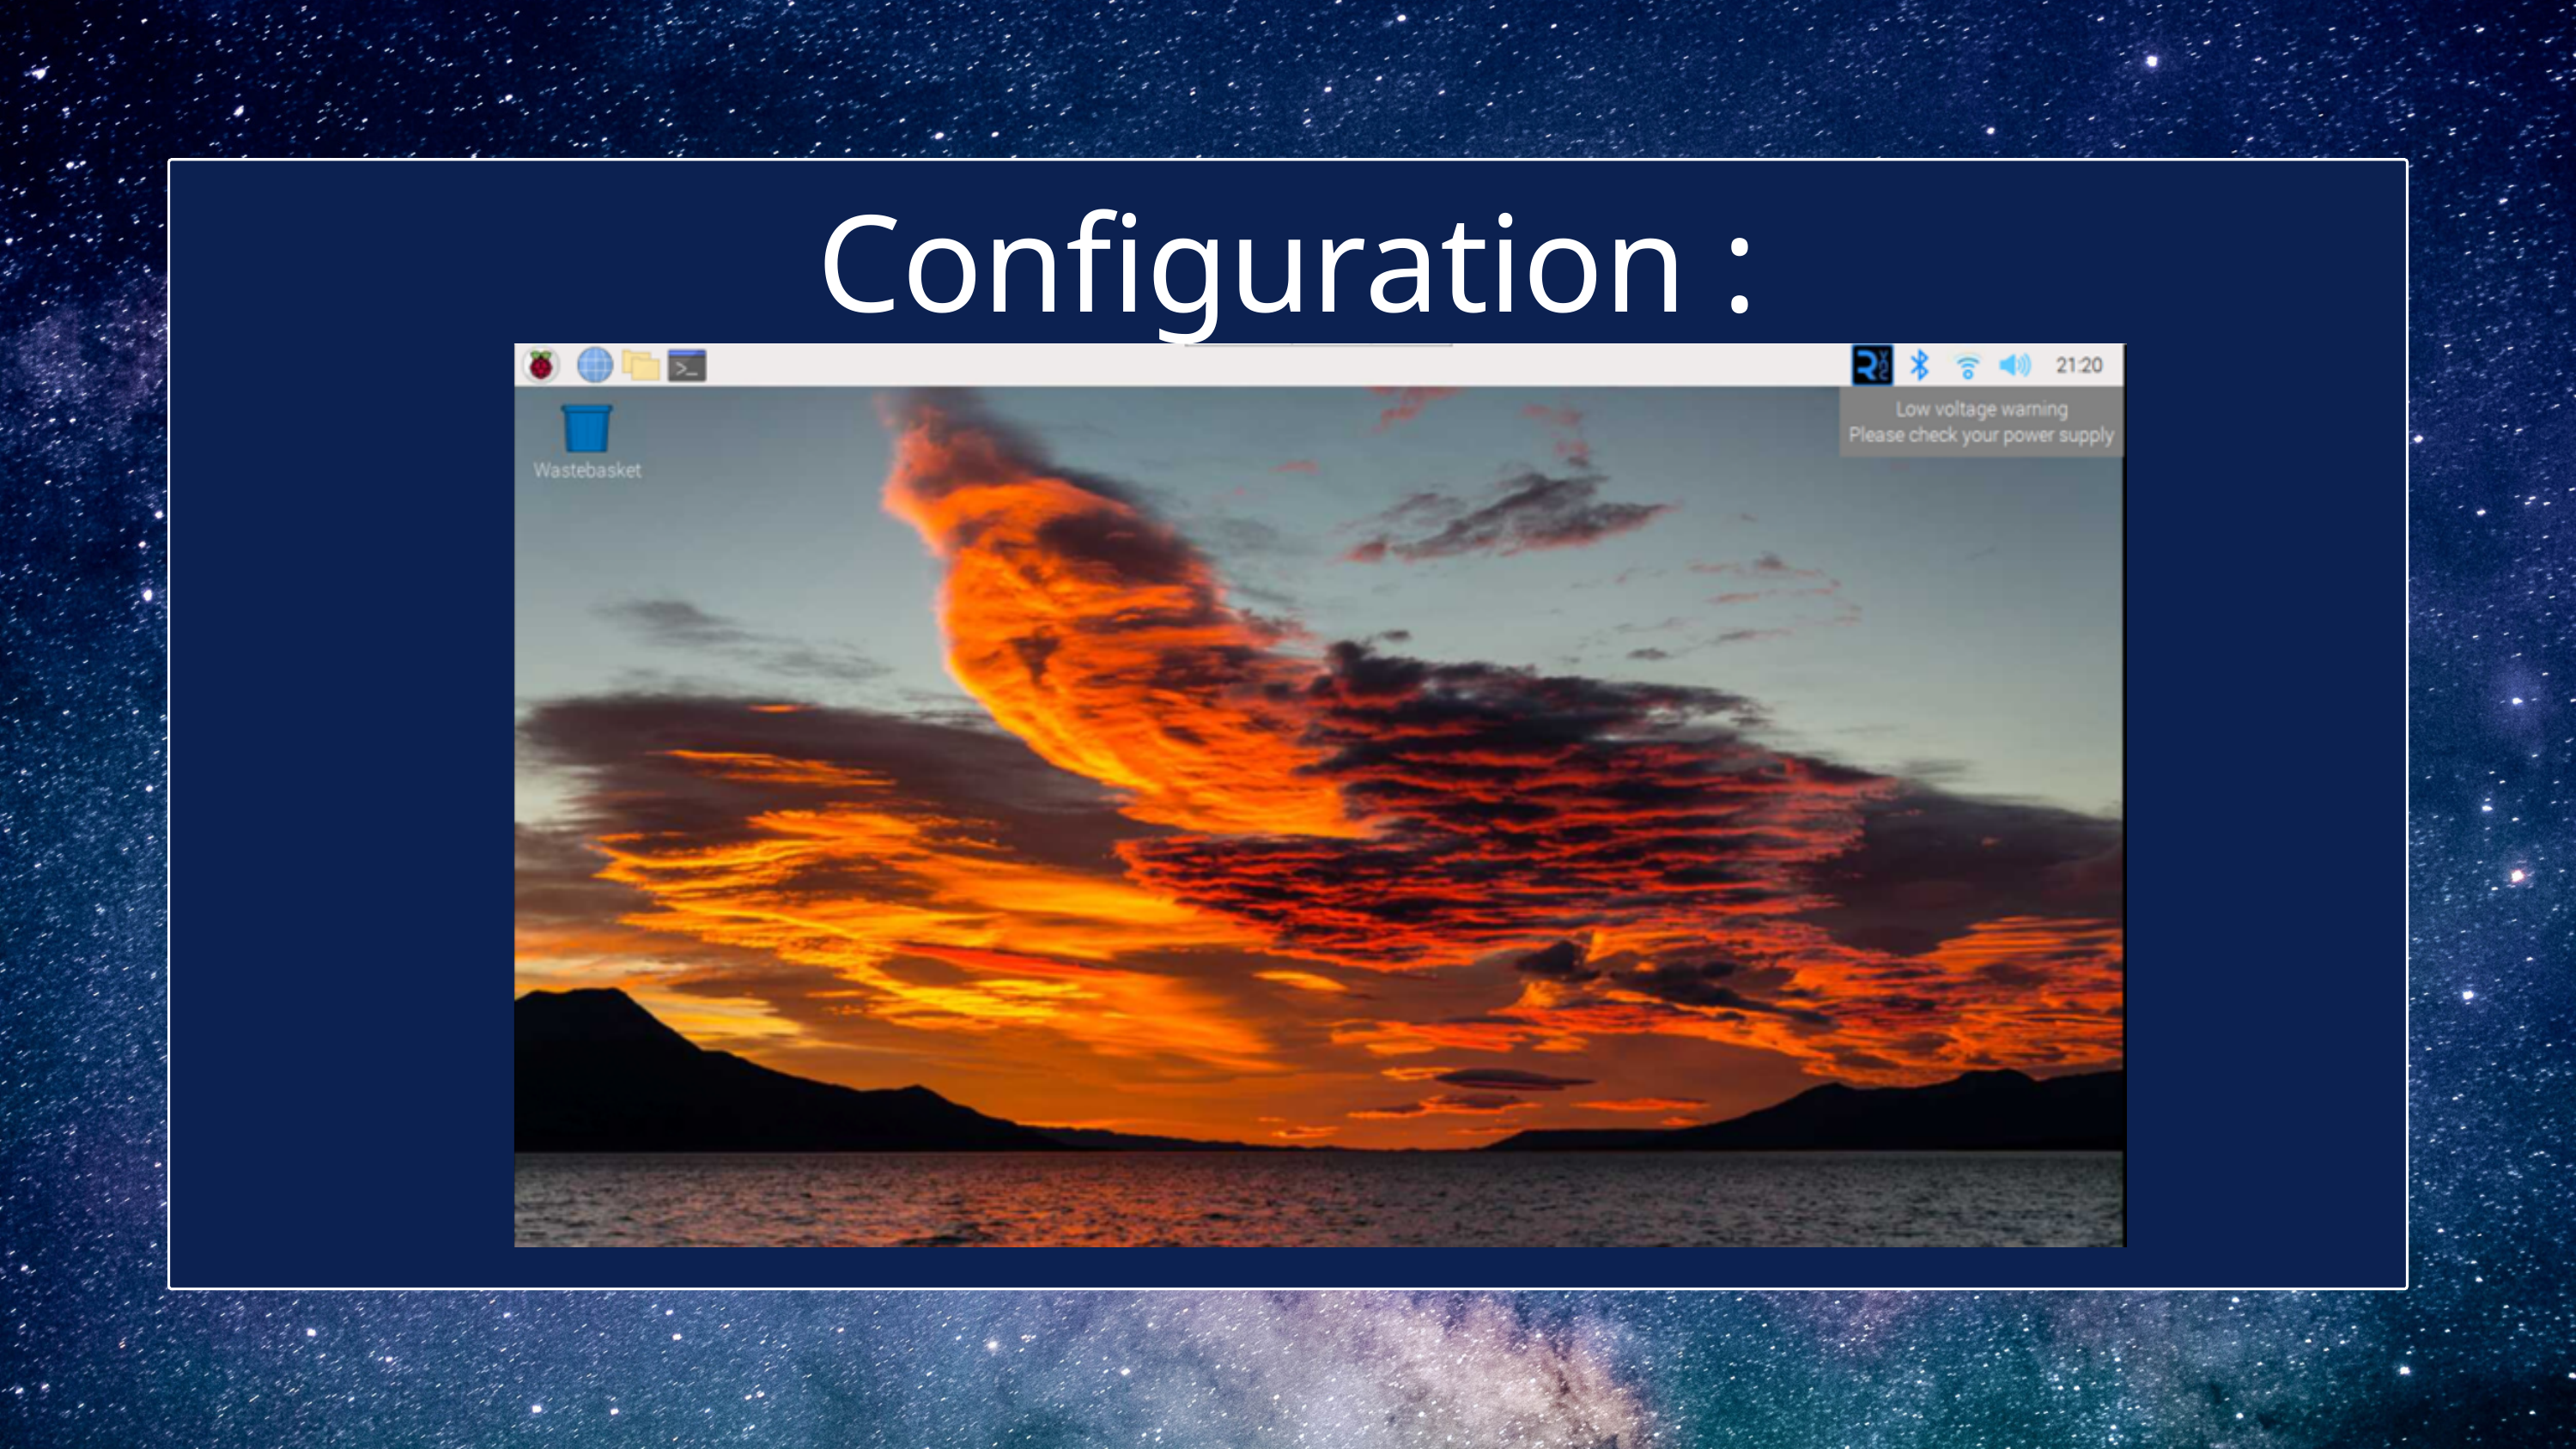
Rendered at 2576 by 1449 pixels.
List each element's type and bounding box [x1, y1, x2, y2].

text_box [0, 0, 2576, 1449]
text_box [168, 159, 2408, 1289]
